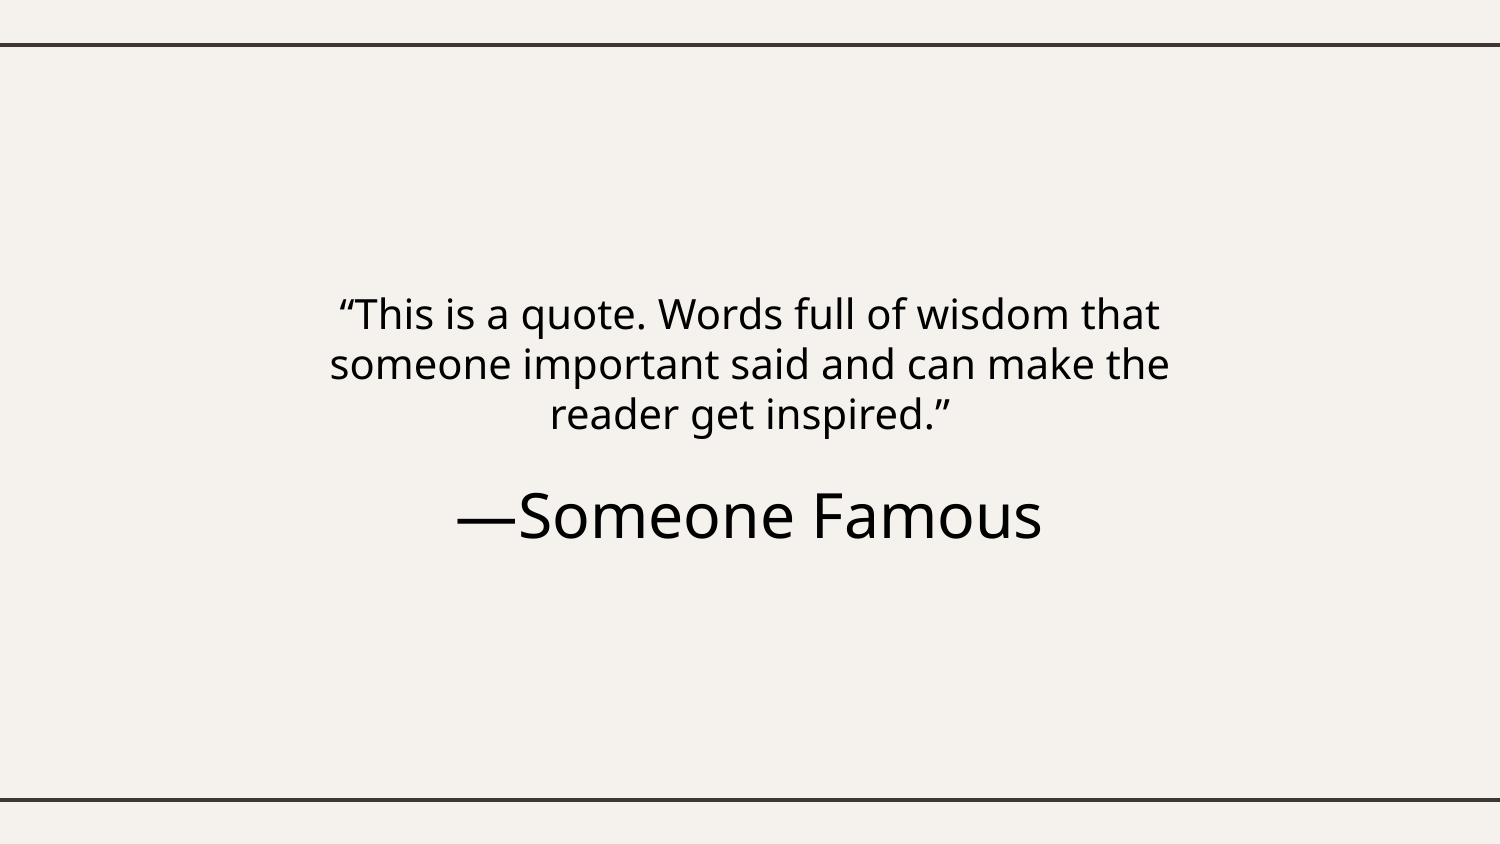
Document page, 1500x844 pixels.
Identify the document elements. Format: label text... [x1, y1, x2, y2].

title —Someone Famous [395, 460, 1105, 543]
subtitle “This is a quote. Words full of wisdom that someone important said and can make the reader get inspired.” [302, 272, 1198, 437]
